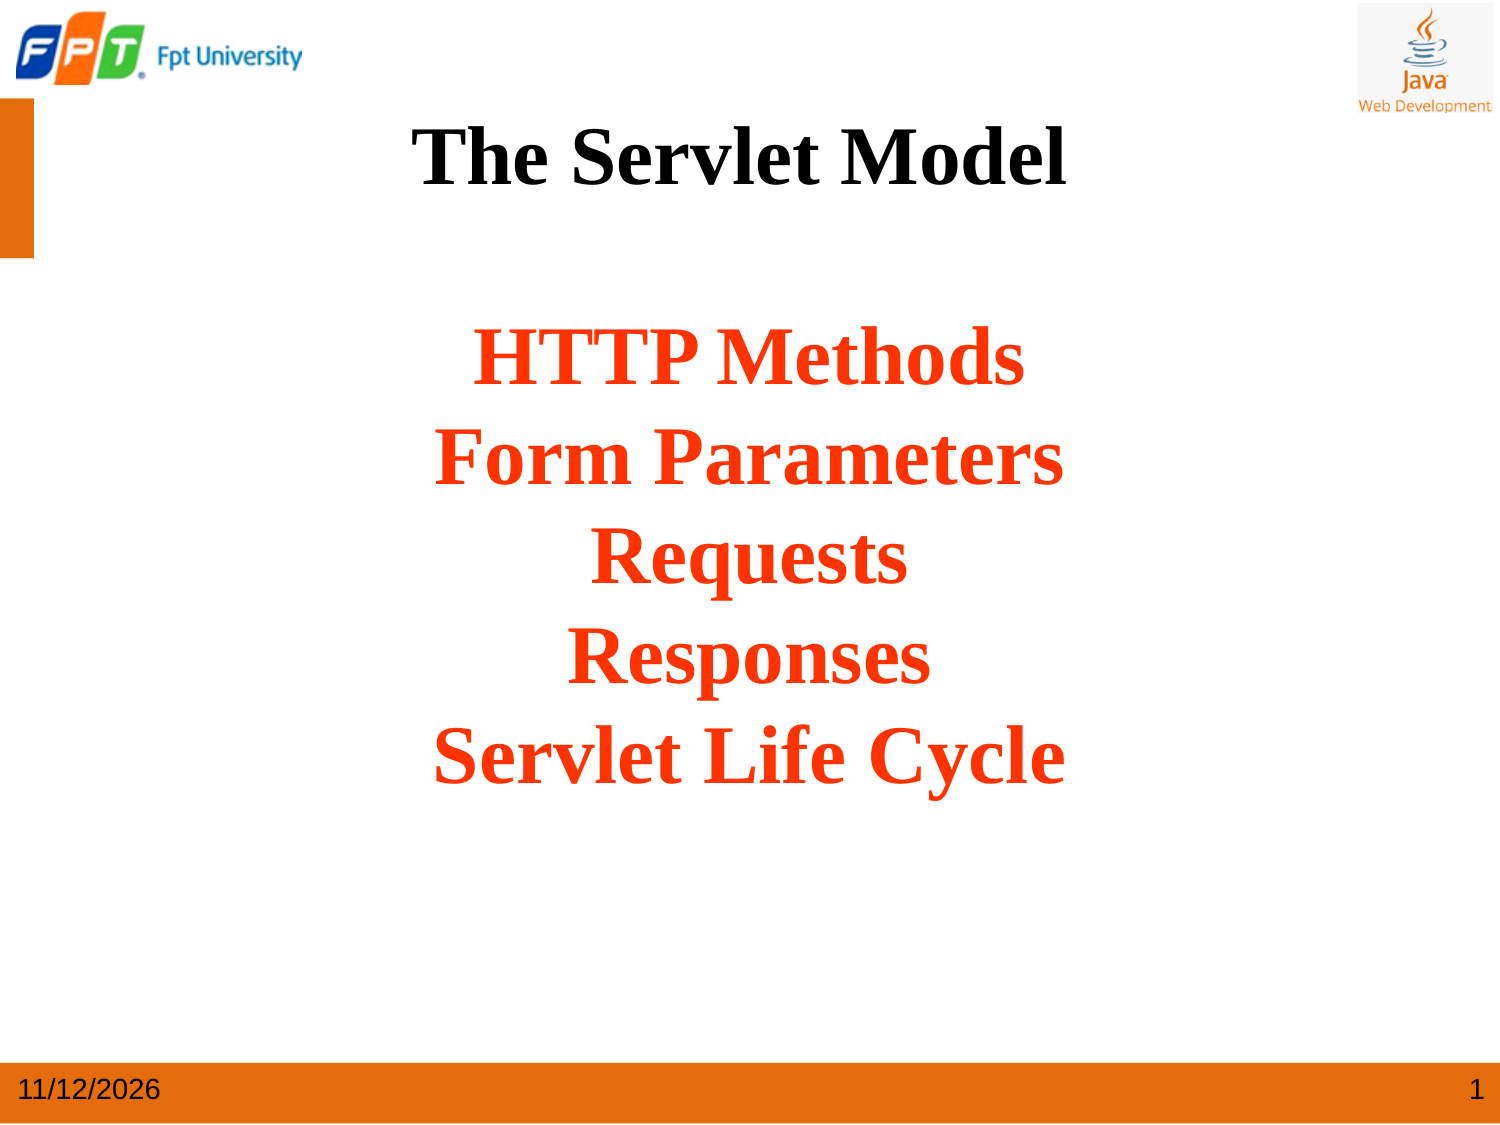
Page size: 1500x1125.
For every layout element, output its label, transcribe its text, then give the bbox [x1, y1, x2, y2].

picture [16, 11, 302, 85]
picture [1357, 3, 1493, 113]
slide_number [2, 1063, 231, 1123]
title The Servlet Model HTTP Methods Form Parameters Requests Responses Servlet Life Cycle [0, 300, 1500, 701]
slide_number 1 [1050, 1063, 1500, 1124]
